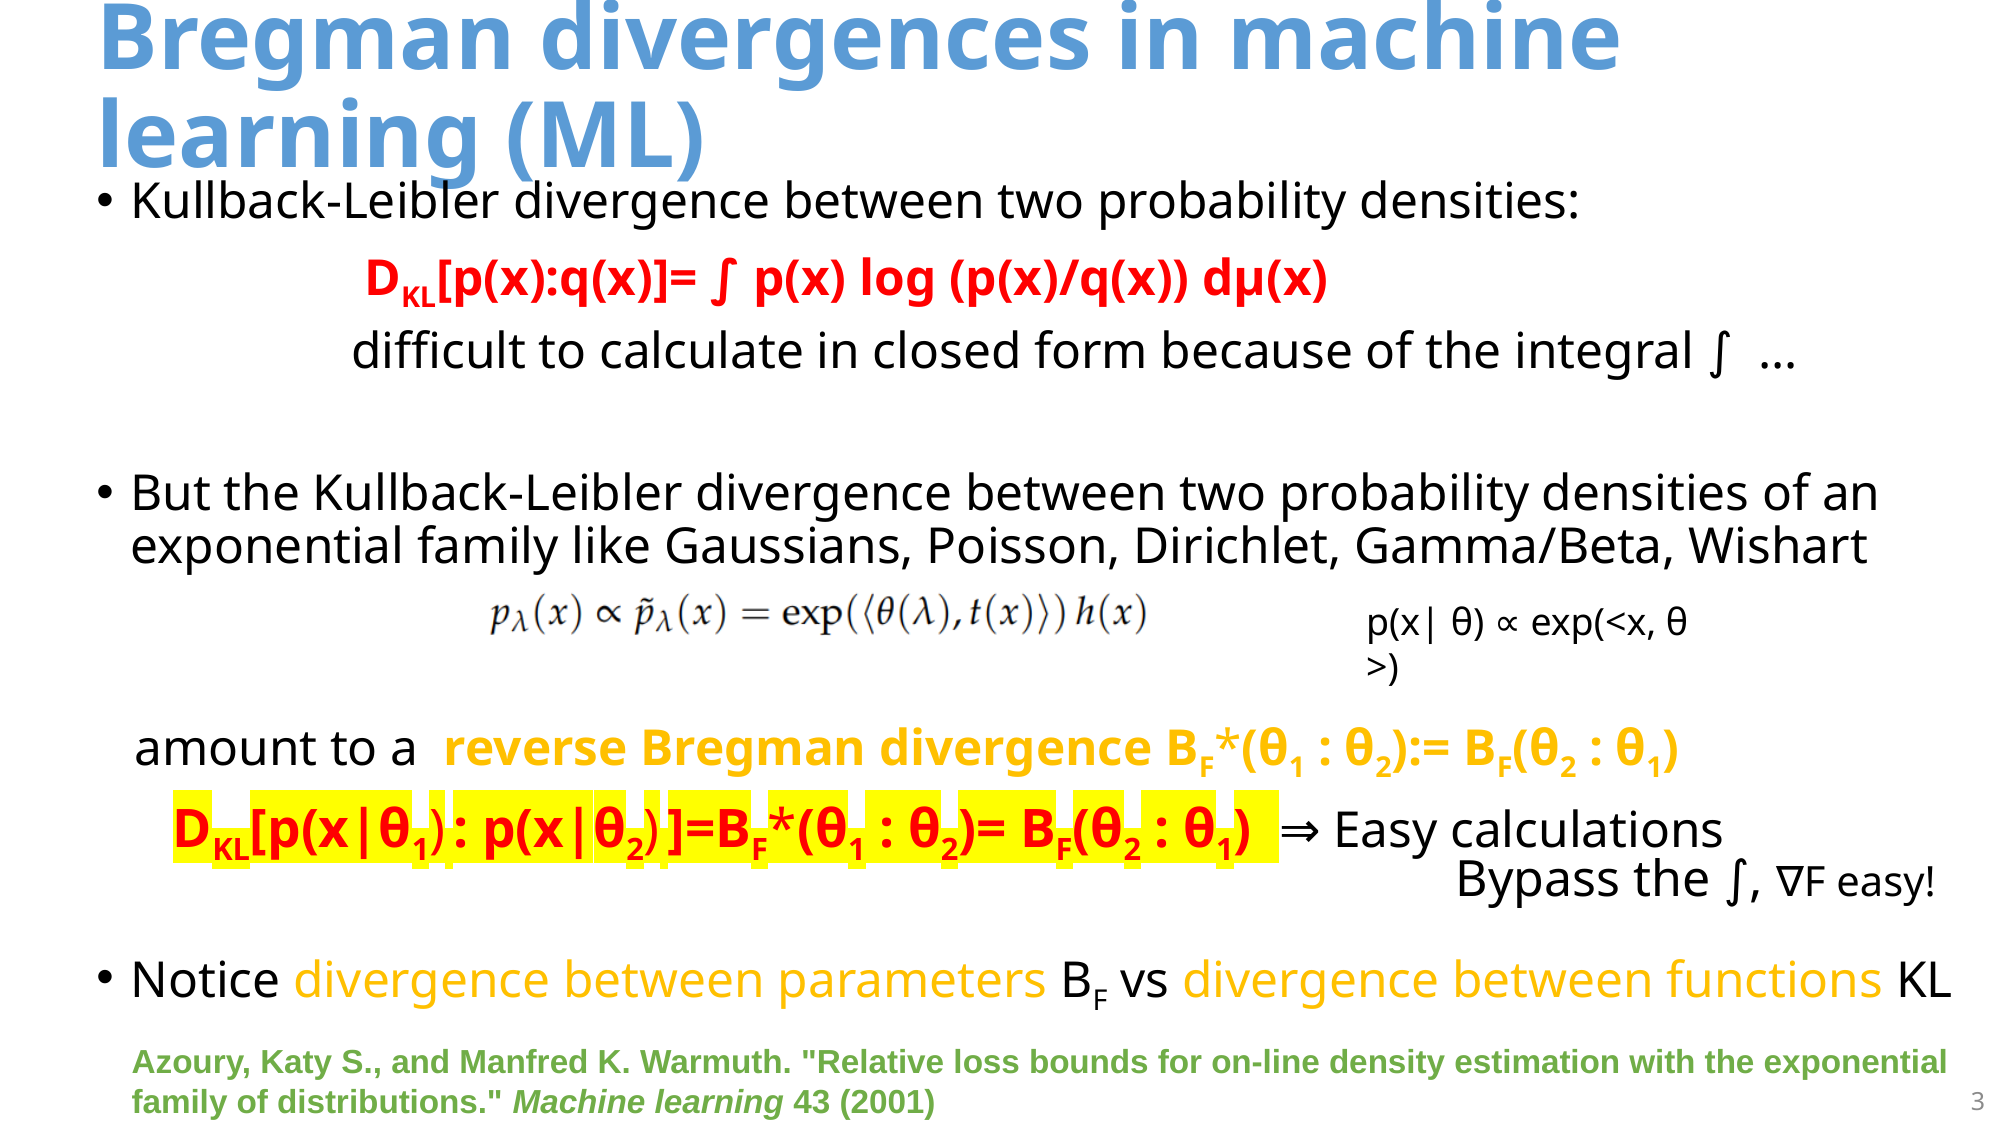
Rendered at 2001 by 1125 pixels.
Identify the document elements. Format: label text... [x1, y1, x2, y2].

text_box p(x| θ) ∝ exp(<x, θ >) [1351, 590, 1743, 696]
slide_number 3 [1848, 1072, 2000, 1125]
picture [479, 587, 1149, 654]
text_box Bypass the ∫, ∇F easy! [1440, 839, 1951, 974]
list Kullback-Leibler divergence between two probability densities: DKL[p(x):q(x)]= ∫ p(x) log (p(x)/q(x)) dμ(x) difficult to calculate in closed form because of the integral ∫ … But the Kullback-Leibler divergence between two probability densities of an exponential family like Gaussians, Poisson, Dirichlet, Gamma/Beta, Wishart amount to a reverse Bregman divergence BF*(θ1 : θ2):= BF(θ2 : θ1) DKL[p(x|θ1) : p(x|θ2) ]=BF*(θ1 : θ2)= BF(θ2 : θ1) ⇒ Easy calculations Notice divergence between parameters BF vs divergence between functions KL [81, 168, 1982, 1073]
title Bregman divergences in machine learning (ML) [81, 0, 1965, 168]
text_box Azoury, Katy S., and Manfred K. Warmuth. "Relative loss bounds for on-line density estimation with the exponential family of distributions." Machine learning 43 (2001) [116, 1033, 2000, 1125]
